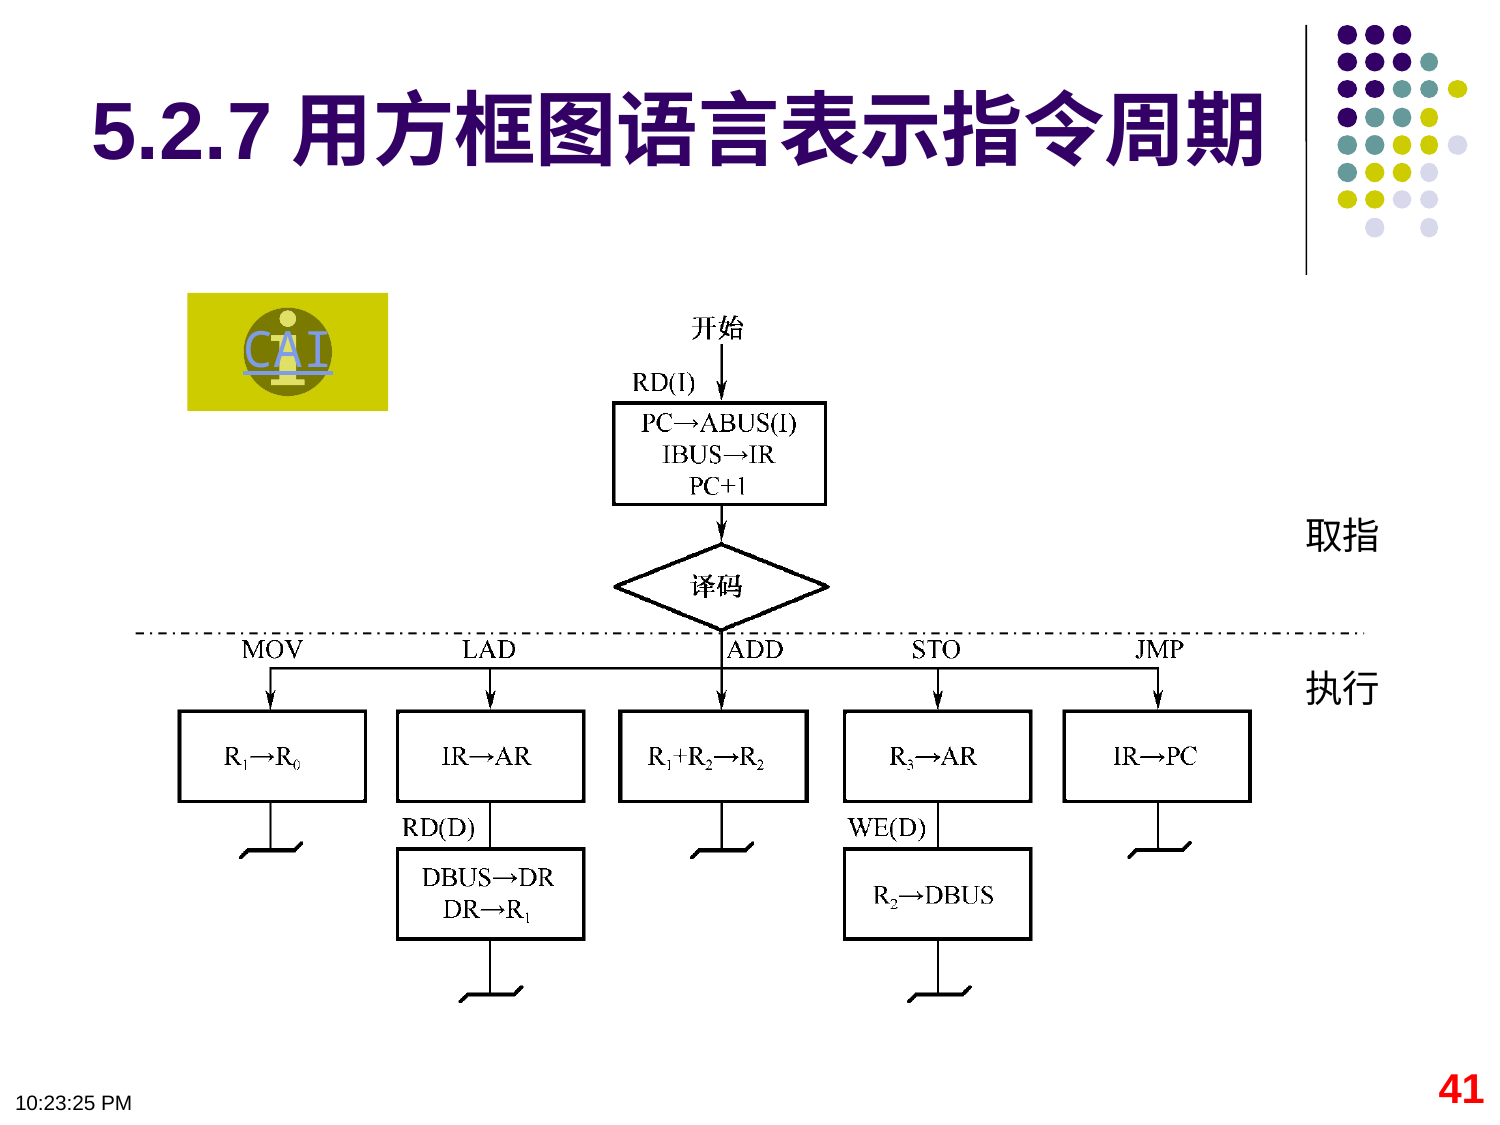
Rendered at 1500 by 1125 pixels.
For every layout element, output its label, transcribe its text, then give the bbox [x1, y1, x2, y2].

text_box 取指 [1290, 504, 1396, 565]
slide_number 41 [1352, 1053, 1500, 1125]
text_box 执行 [1290, 657, 1396, 718]
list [147, 290, 1282, 1019]
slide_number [0, 1081, 351, 1125]
title 5.2.7用方框图语言表示指令周期 [76, 54, 1315, 184]
